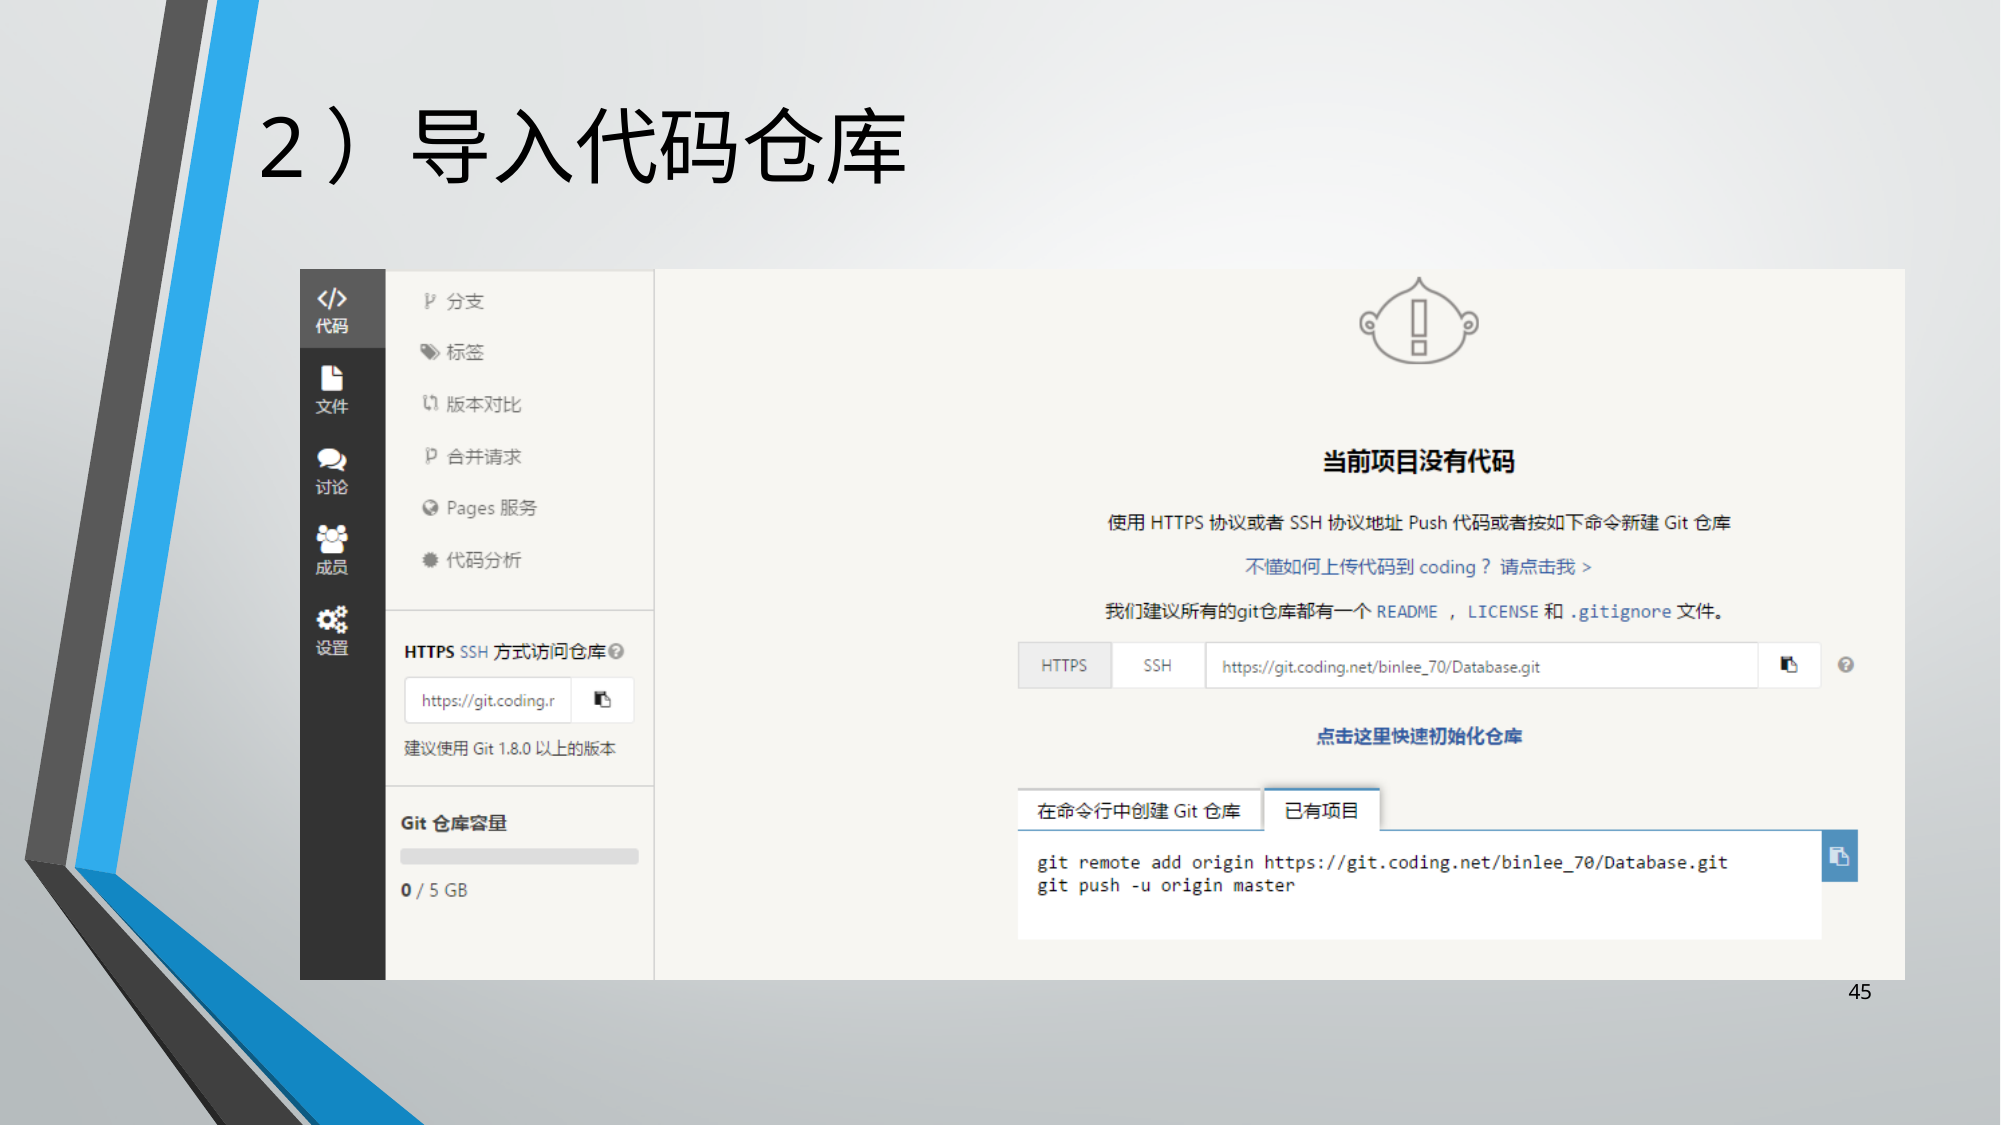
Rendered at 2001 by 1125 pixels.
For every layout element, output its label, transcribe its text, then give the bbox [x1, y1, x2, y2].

slide_number 45 [1796, 980, 1887, 1023]
title 2）导入代码仓库 [243, 0, 1887, 288]
picture [299, 269, 1905, 980]
